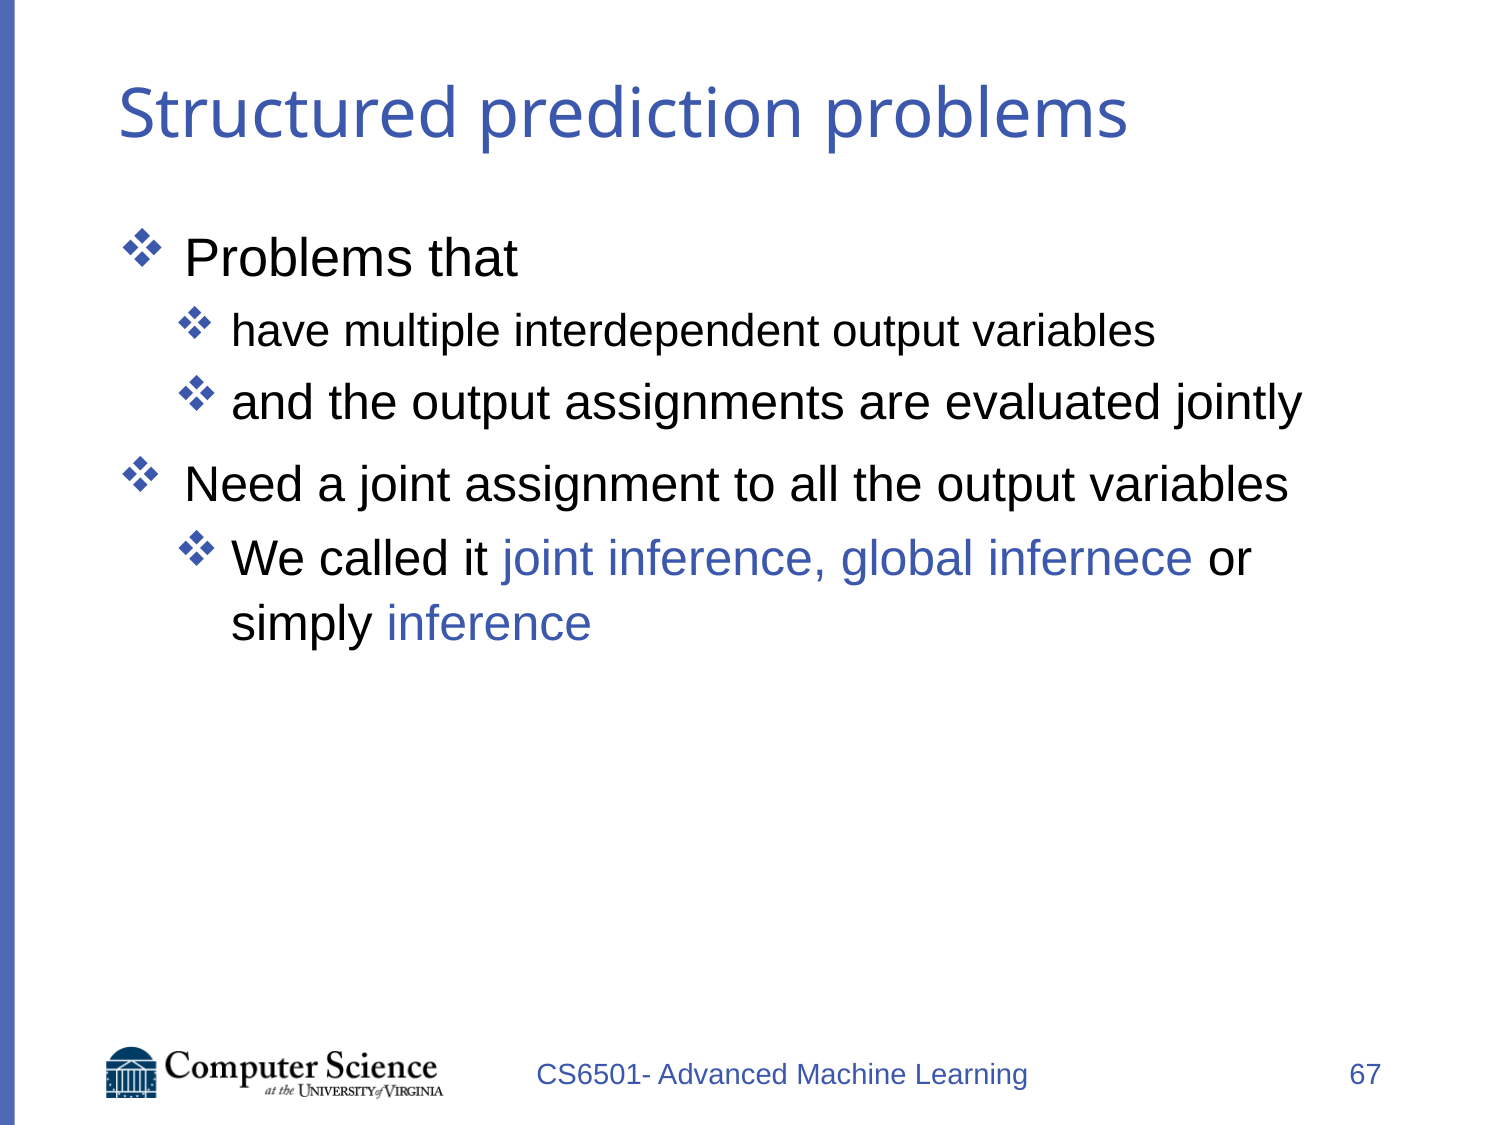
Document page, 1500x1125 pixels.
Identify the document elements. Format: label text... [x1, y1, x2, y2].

footer CS6501- Advanced Machine Learning [496, 1042, 1069, 1103]
slide_number 67 [1177, 1042, 1397, 1103]
title Structured prediction problems [103, 59, 1397, 171]
picture [103, 1045, 450, 1099]
list Problems that have multiple interdependent output variables and the output assignments are evaluated jointly Need a joint assignment to all the output variables We called it joint inference, global infernece or simply inference [103, 208, 1397, 1014]
